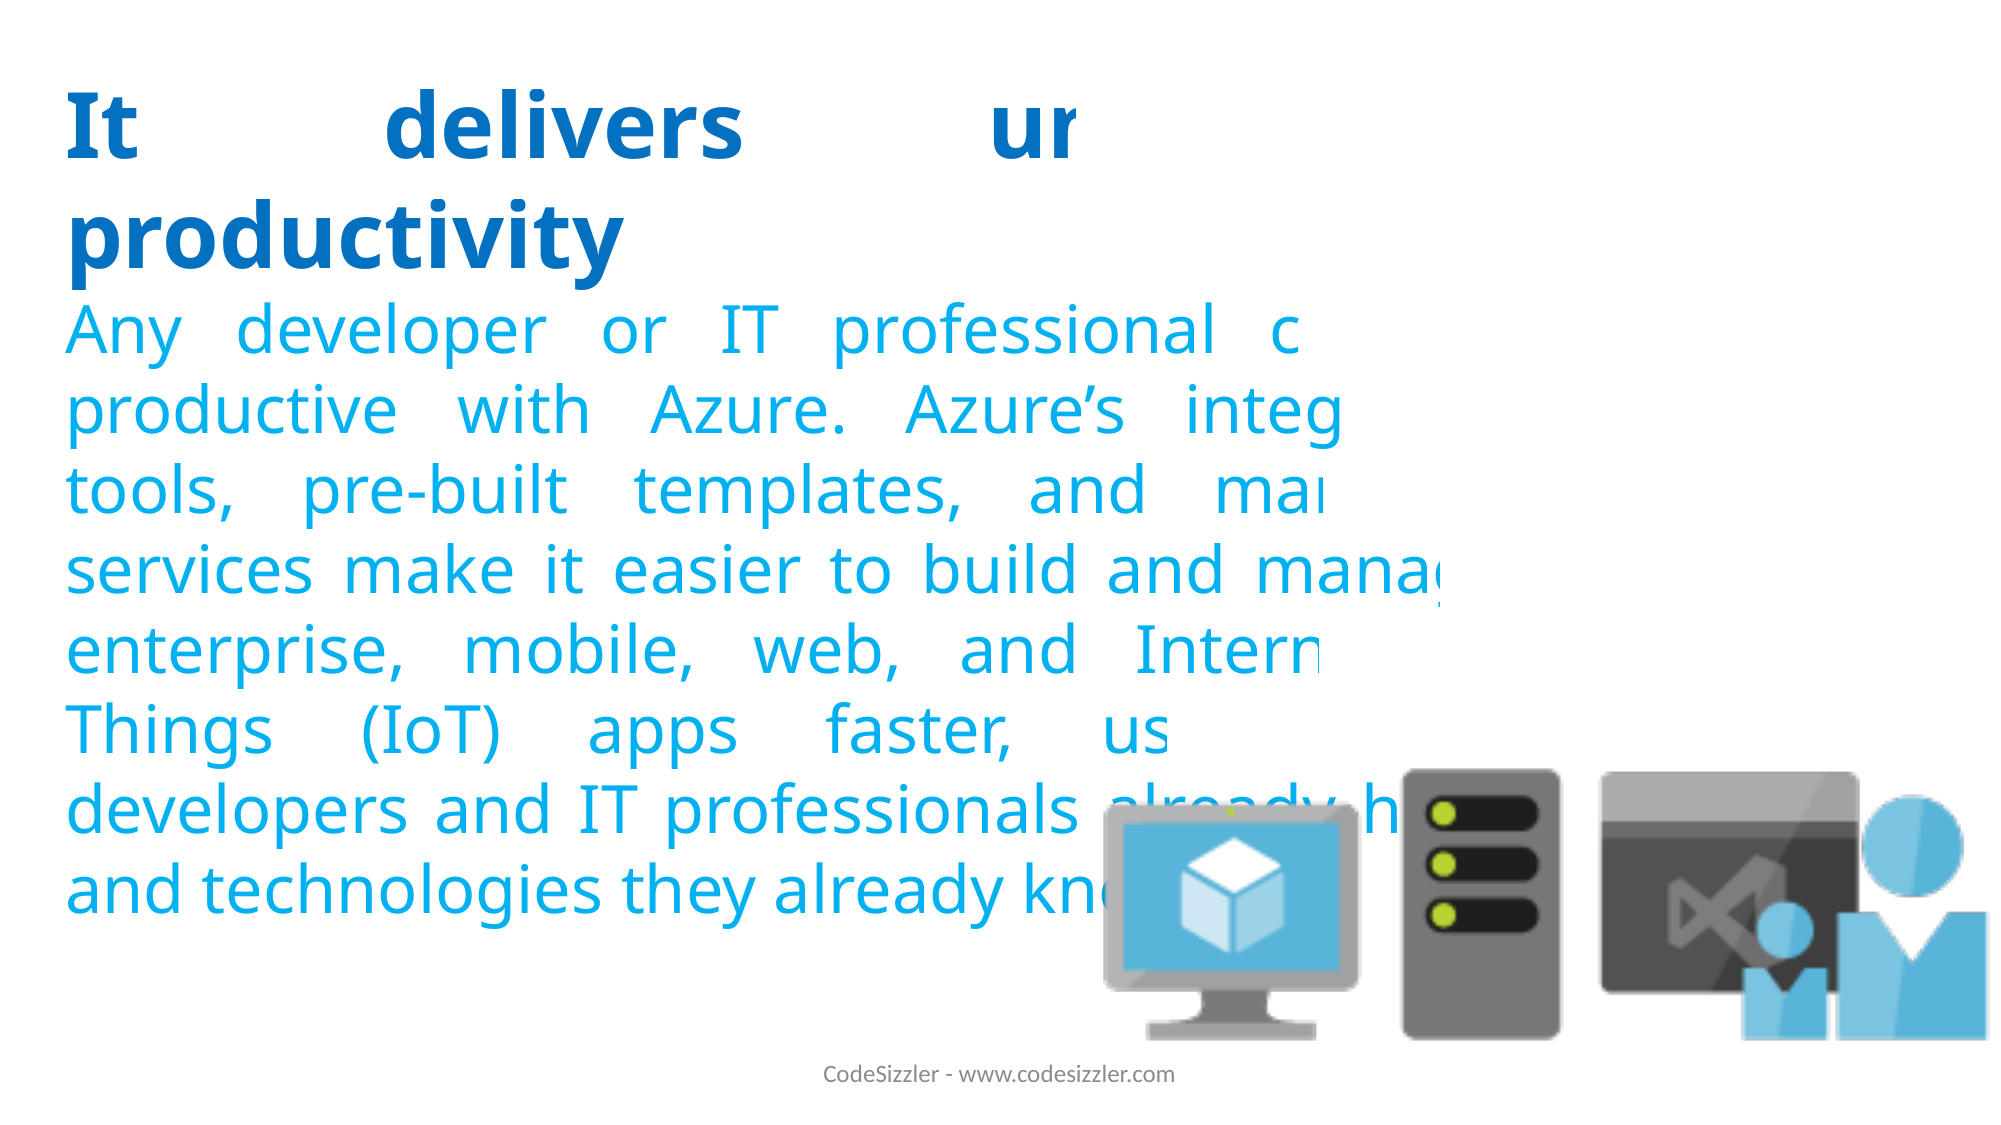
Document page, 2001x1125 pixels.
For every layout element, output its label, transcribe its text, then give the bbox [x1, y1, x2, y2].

picture [1089, 741, 2000, 1067]
text_box It delivers unmatched productivity Any developer or IT professional can be productive with Azure. Azure’s integrated tools, pre-built templates, and managed services make it easier to build and manage enterprise, mobile, web, and Internet of Things (IoT) apps faster, using skills developers and IT professionals already have and technologies they already know. [50, 60, 1528, 935]
picture [1113, 741, 1129, 748]
footer CodeSizzler - www.codesizzler.com [662, 1042, 1338, 1103]
